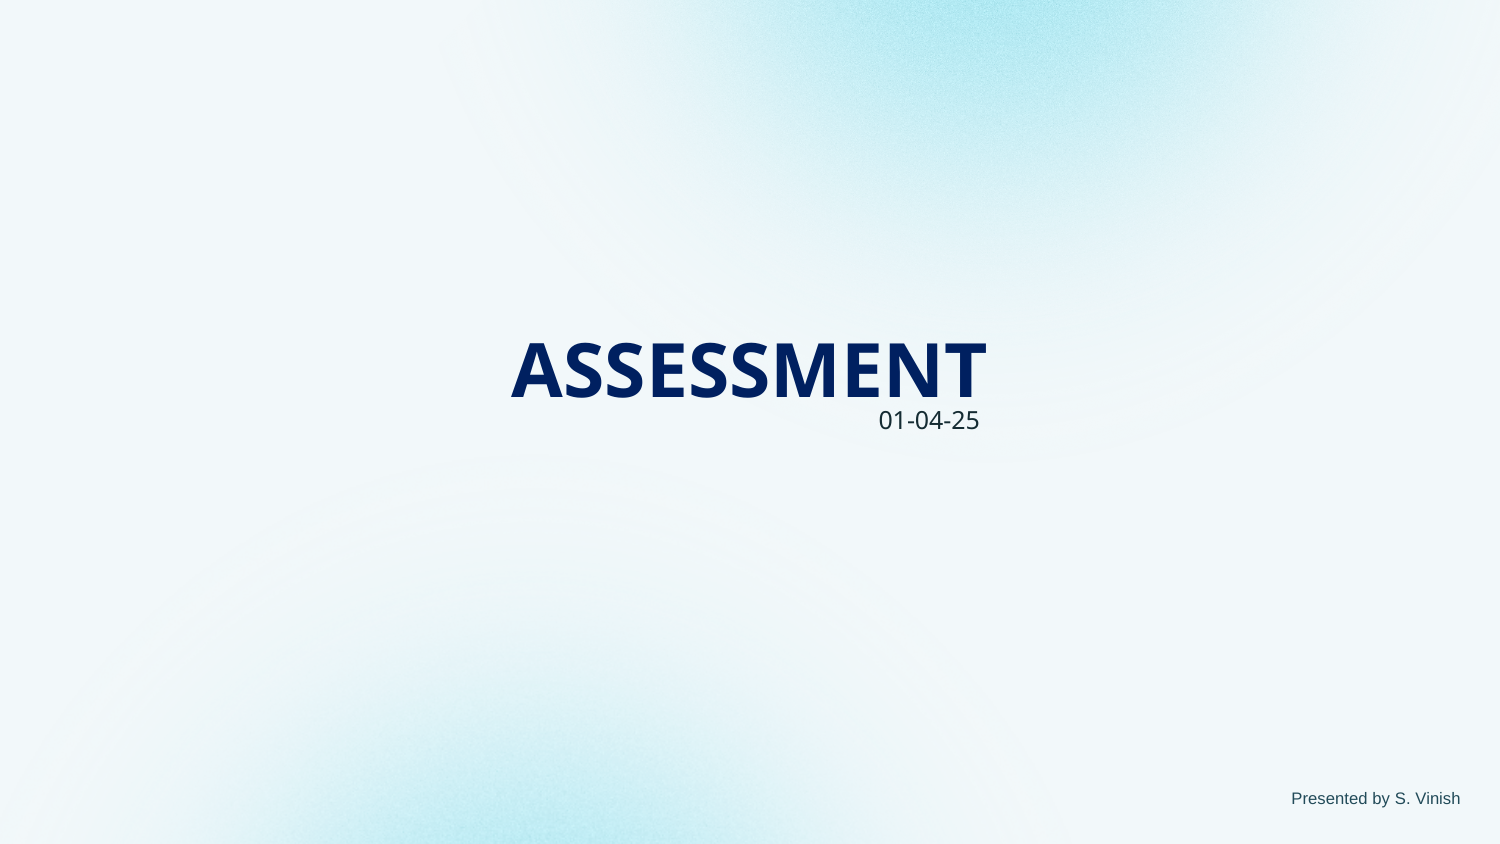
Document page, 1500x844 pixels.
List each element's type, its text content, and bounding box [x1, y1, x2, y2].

text_box Presented by S. Vinish [1203, 781, 1476, 816]
text_box ASSESSMENT [449, 295, 1051, 440]
text_box 01-04-25 [878, 404, 991, 440]
